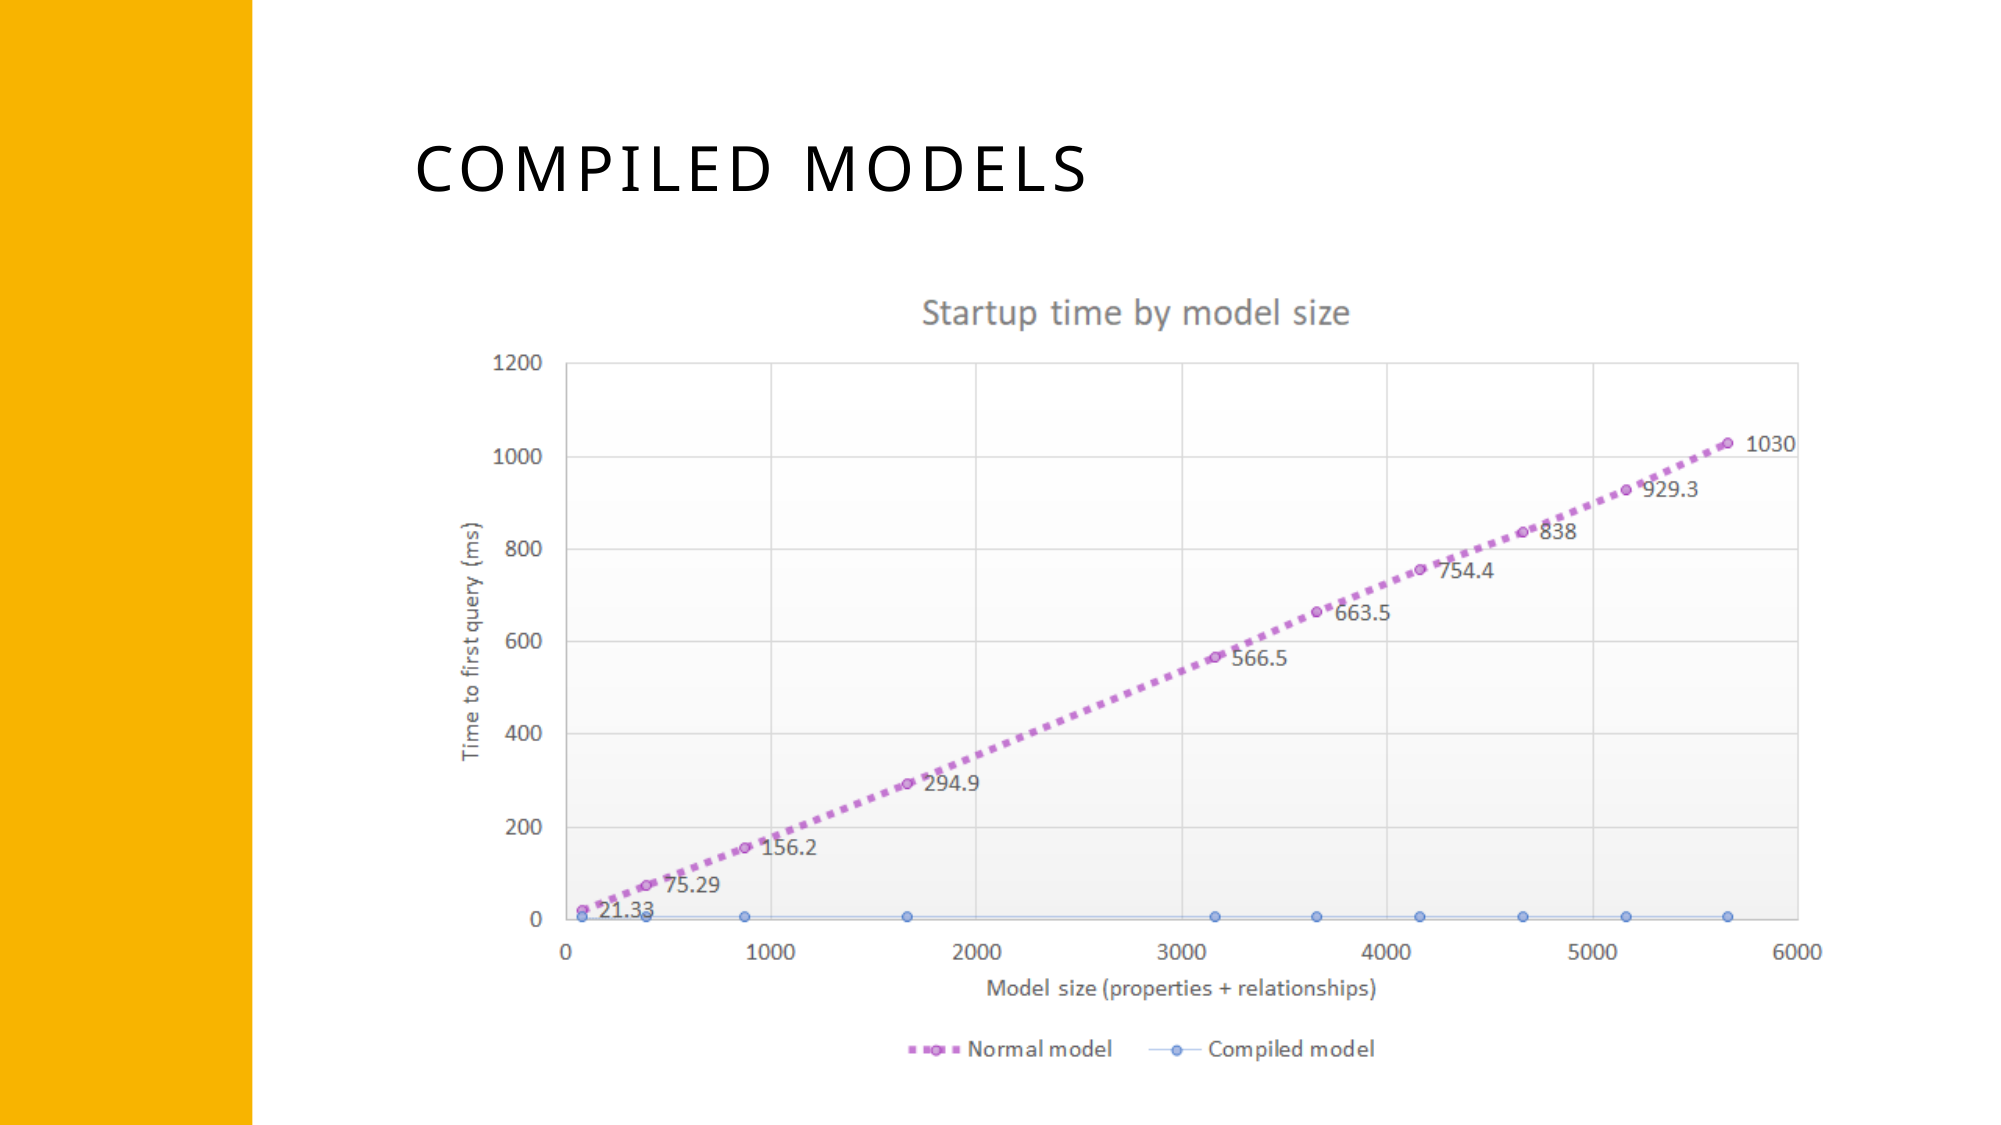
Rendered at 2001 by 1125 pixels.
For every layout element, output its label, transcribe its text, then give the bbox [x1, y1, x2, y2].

text_box COMPILED MODELS [399, 121, 1232, 212]
text_box [0, 0, 253, 1125]
picture [430, 272, 1846, 1085]
